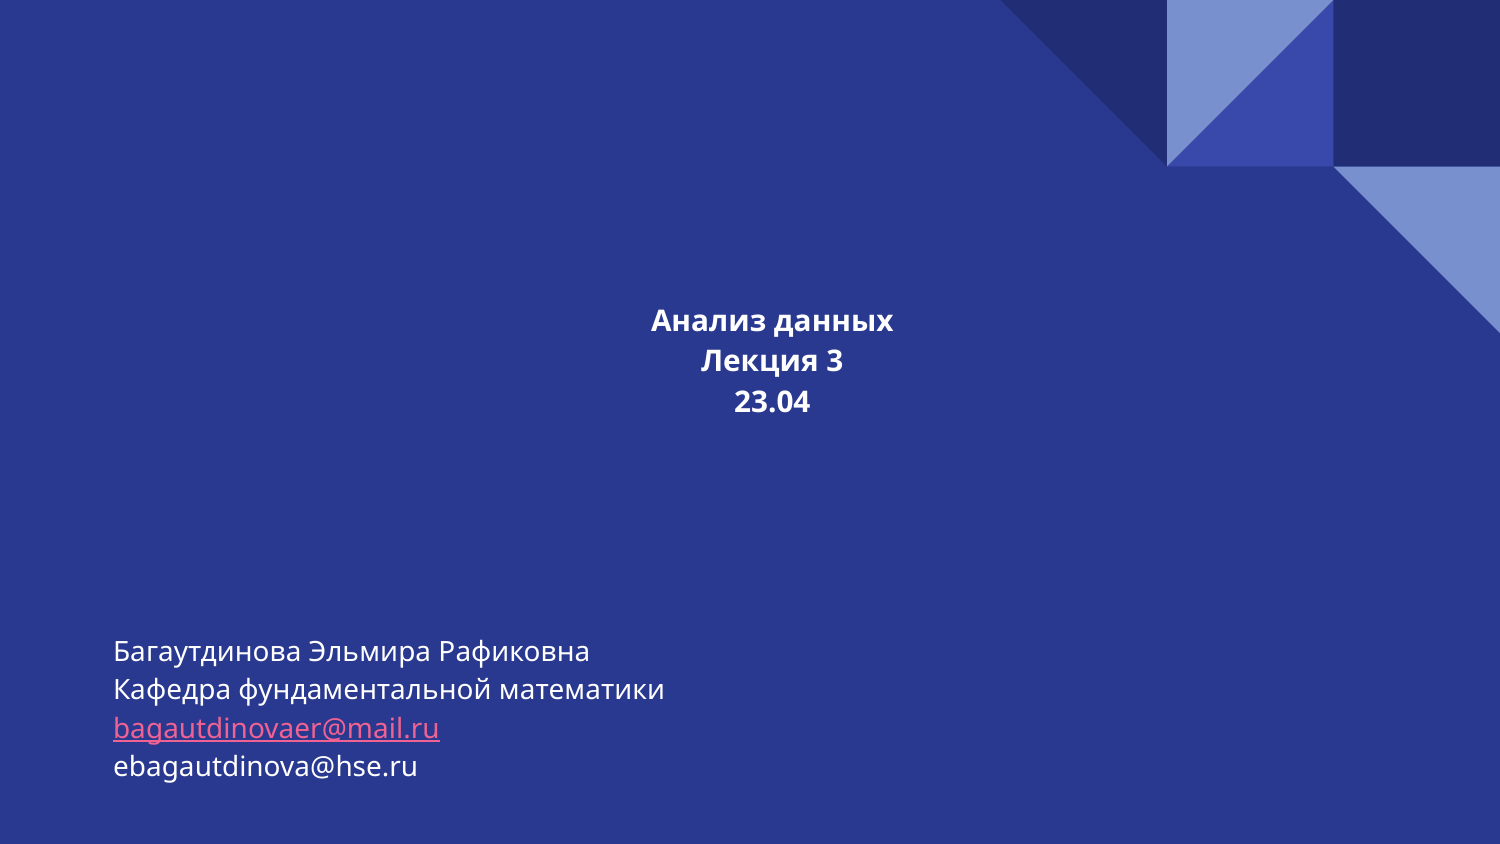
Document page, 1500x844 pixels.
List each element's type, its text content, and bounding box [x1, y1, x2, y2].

subtitle Багаутдинова Эльмира Рафиковна Кафедра фундаментальной математики bagautdinovaer@mail.ru ebagautdinova@hse.ru [98, 616, 1447, 801]
title Анализ данных Лекция 3 23.04 [98, 291, 1447, 429]
